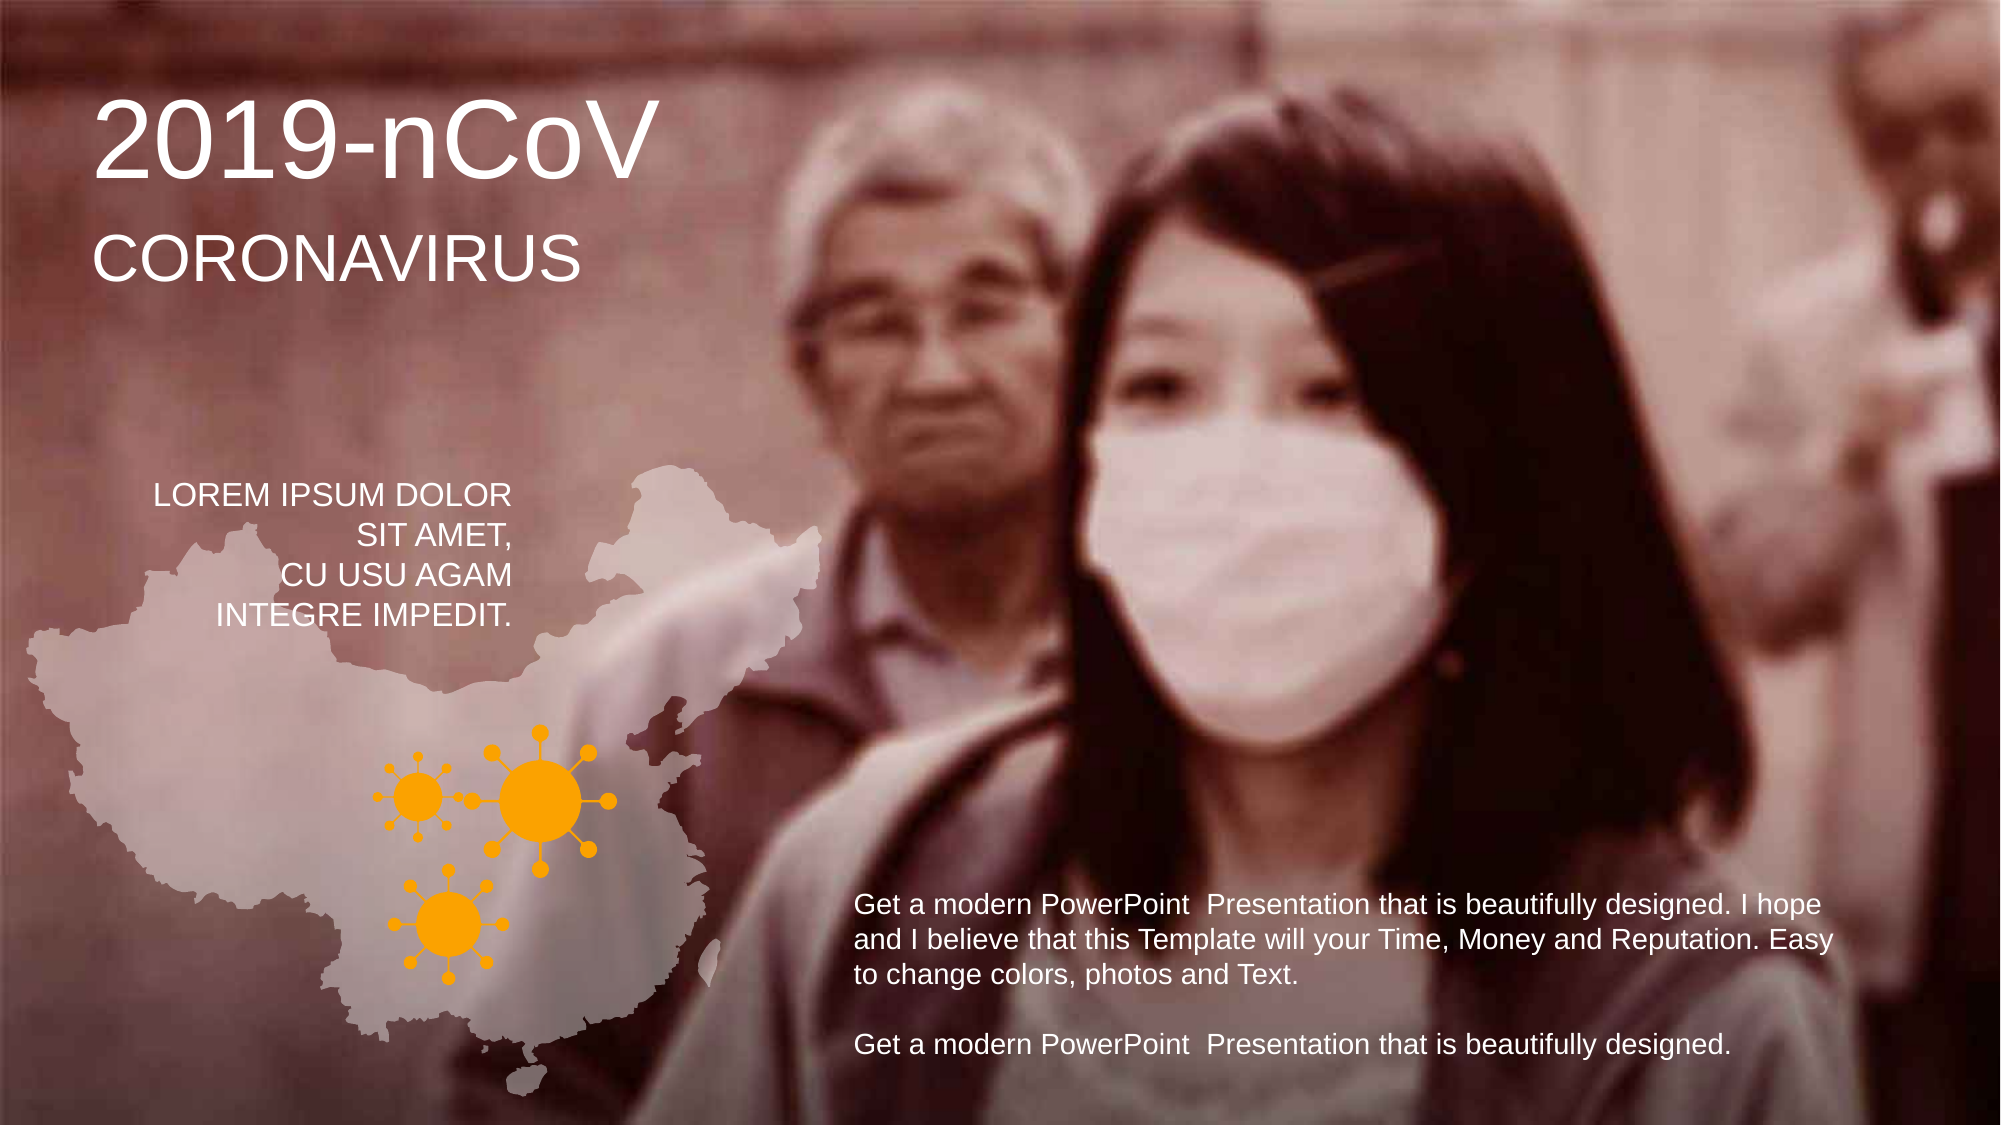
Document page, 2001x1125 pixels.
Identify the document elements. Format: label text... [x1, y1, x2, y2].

picture [0, 0, 2001, 1125]
text_box [26, 465, 822, 1064]
text_box [387, 863, 510, 986]
text_box [463, 724, 618, 878]
text_box [372, 751, 464, 843]
text_box LOREM IPSUM DOLOR SIT AMET, CU USU AGAM INTEGRE IMPEDIT. [122, 465, 528, 641]
text_box CORONAVIRUS [76, 207, 774, 303]
text_box Get a modern PowerPoint Presentation that is beautifully designed. I hope and I believe that this Template will your Time, Money and Reputation. Easy to change colors, photos and Text. Get a modern PowerPoint Presentation that is beautifully designed. [838, 877, 1858, 1068]
text_box 2019-nCoV [76, 58, 774, 207]
text_box [506, 1064, 548, 1097]
